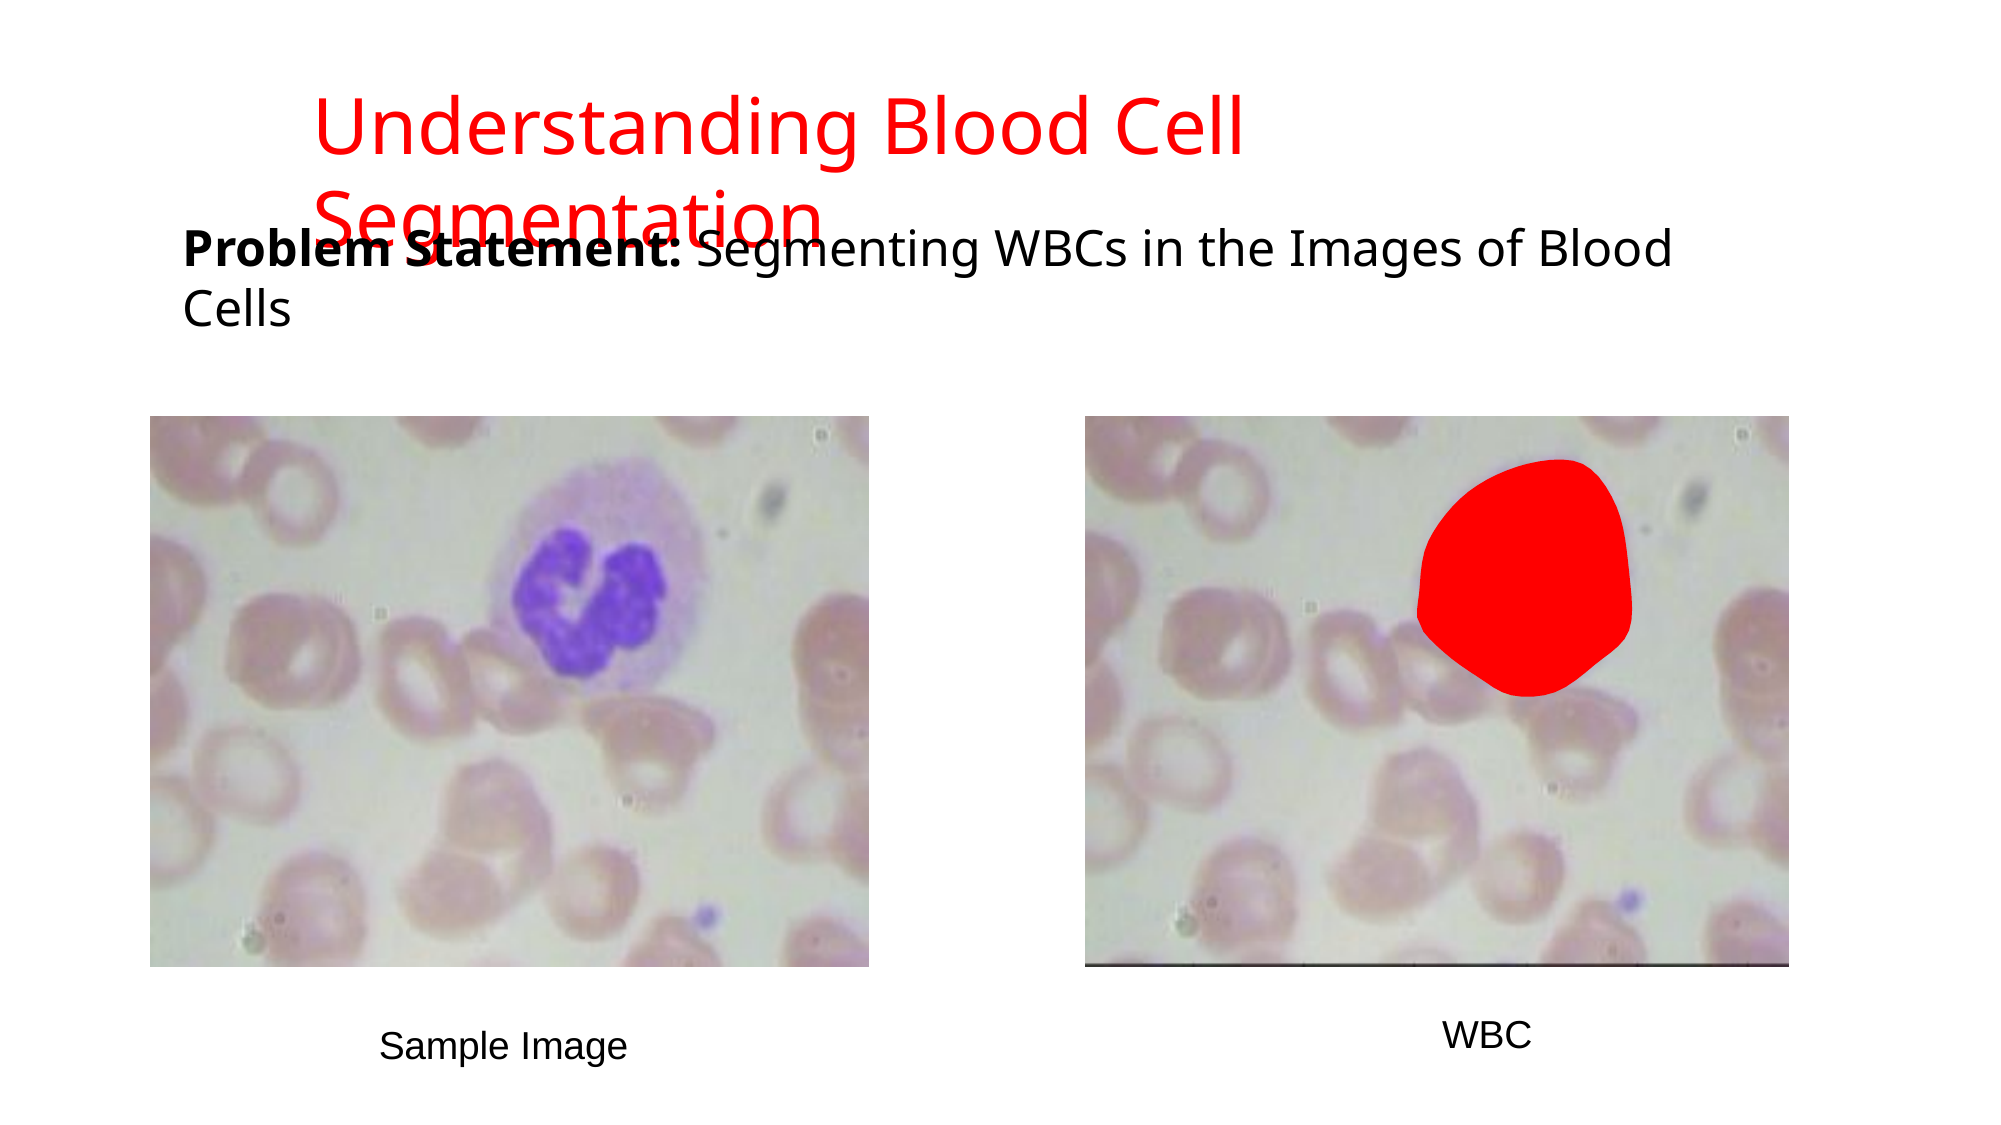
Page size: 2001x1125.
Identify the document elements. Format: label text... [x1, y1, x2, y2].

text_box Problem Statement: Segmenting WBCs in the Images of Blood Cells [179, 213, 1691, 337]
text_box WBC [1439, 1001, 1536, 1056]
text_box Understanding Blood Cell Segmentation [310, 73, 1688, 213]
text_box Sample Image [376, 1012, 632, 1068]
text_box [150, 416, 1790, 967]
